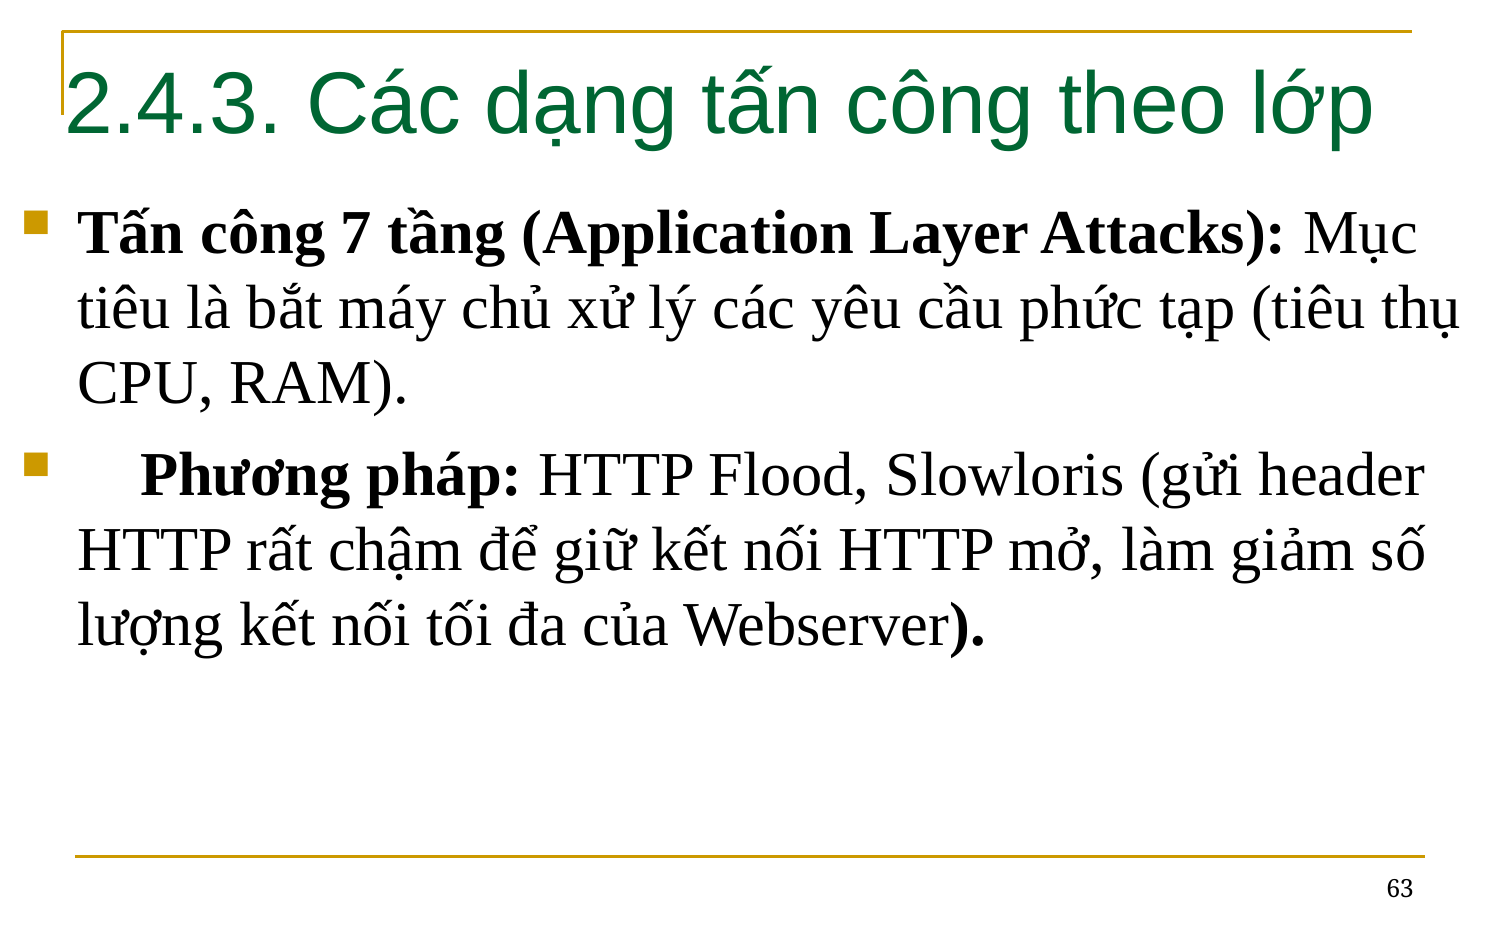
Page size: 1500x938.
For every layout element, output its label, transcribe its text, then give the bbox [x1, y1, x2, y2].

text_box Tấn công 7 tầng (Application Layer Attacks): Mục tiêu là bắt máy chủ xử lý các yêu cầu phức tạp (tiêu thụ CPU, RAM). Phương pháp: HTTP Flood, Slowloris (gửi header HTTP rất chậm để giữ kết nối HTTP mở, làm giảm số lượng kết nối tối đa của Webserver). [18, 173, 1482, 658]
title 2.4.3. Các dạng tấn công theo lớp [62, 43, 1478, 173]
slide_number 63 [1380, 878, 1419, 938]
